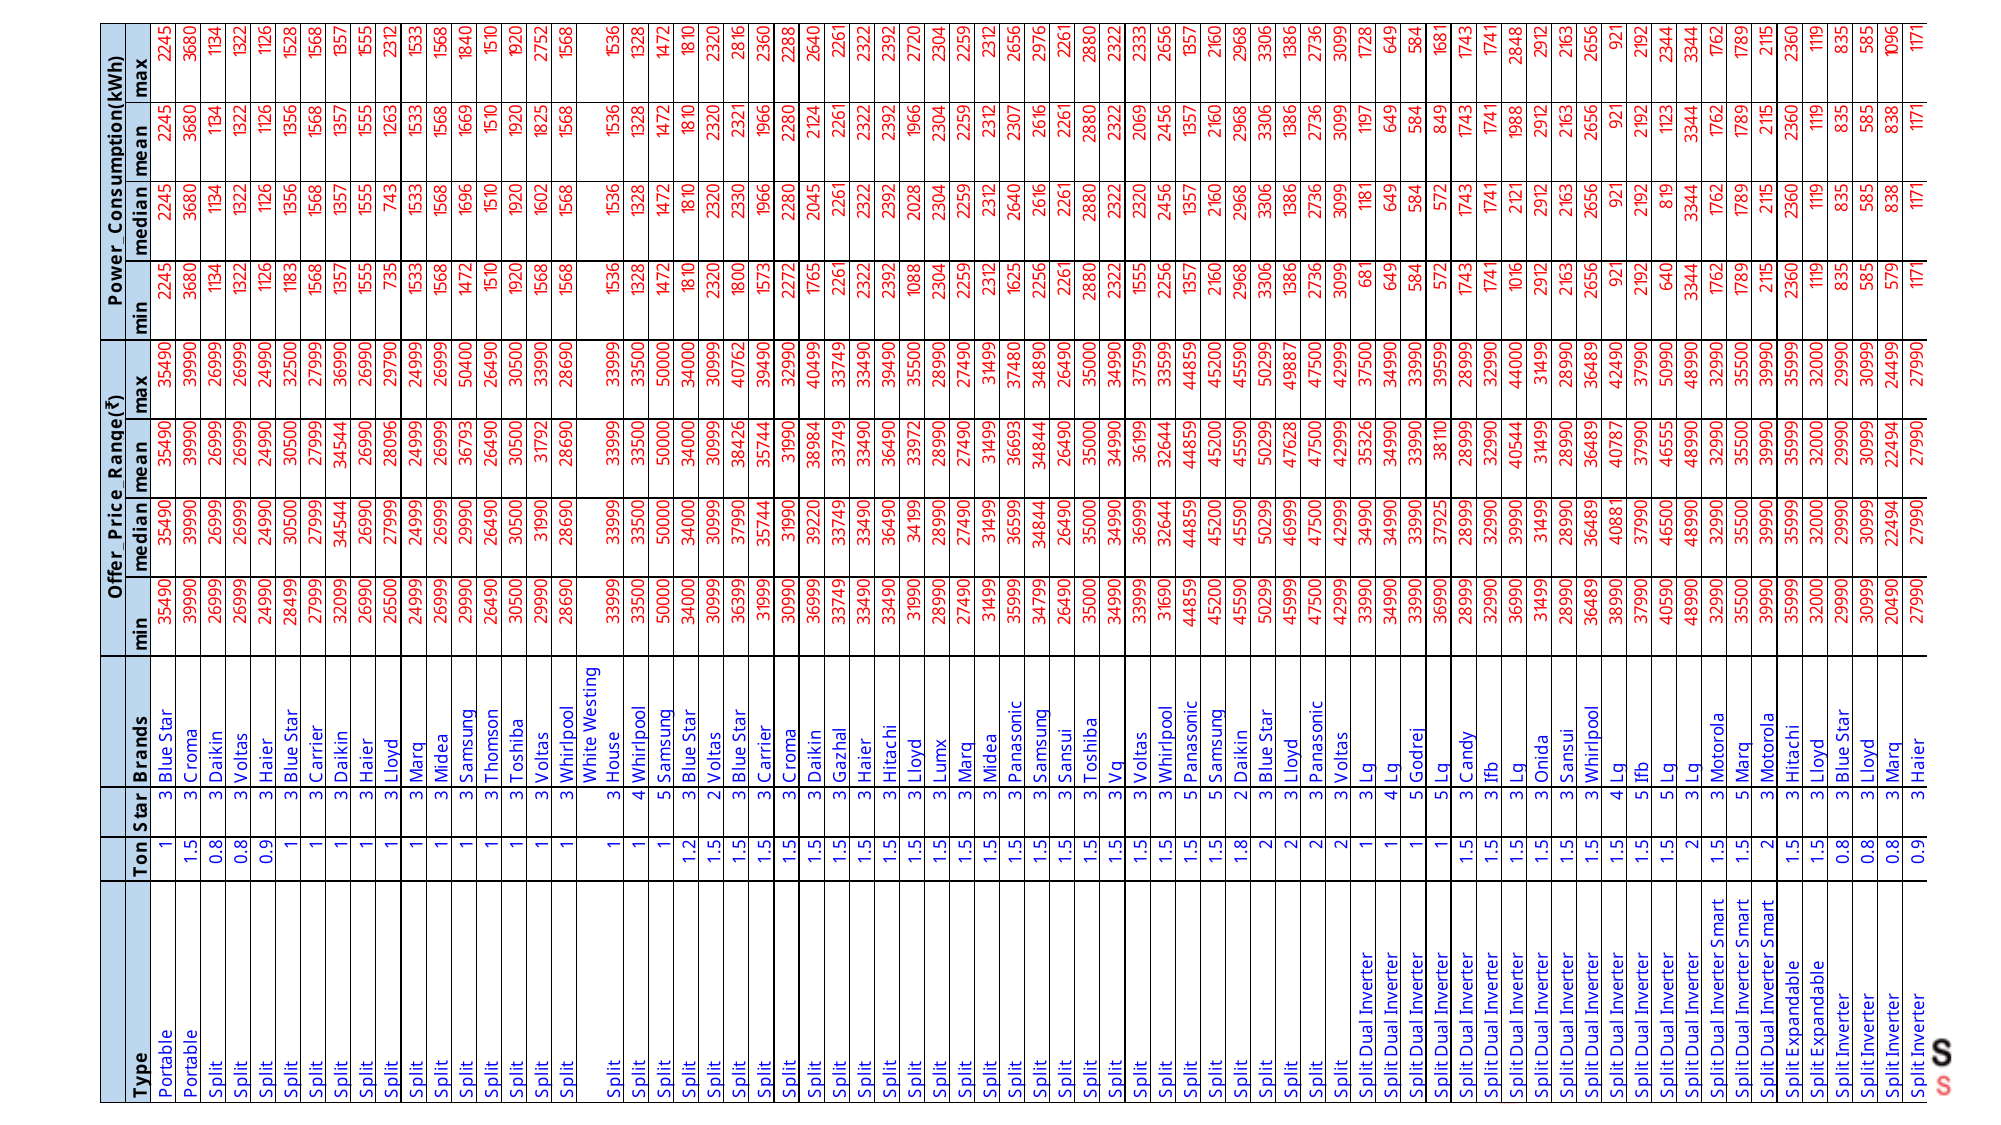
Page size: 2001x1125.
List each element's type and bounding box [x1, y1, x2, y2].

picture [473, 0, 1975, 1125]
